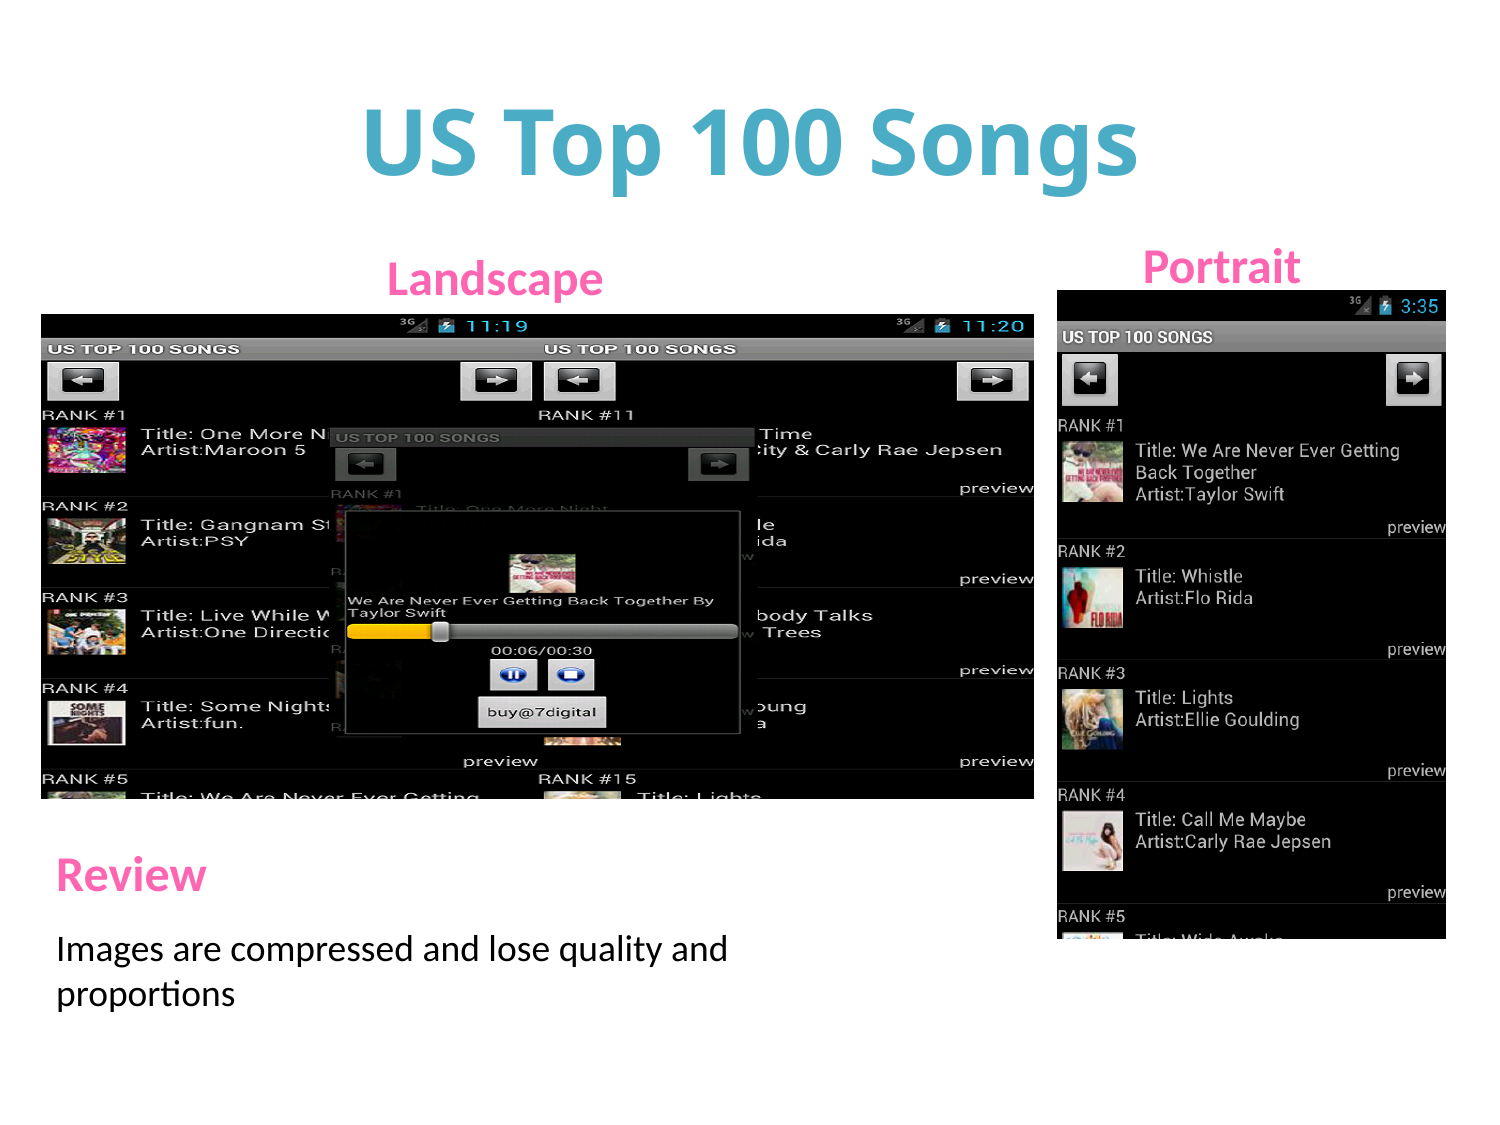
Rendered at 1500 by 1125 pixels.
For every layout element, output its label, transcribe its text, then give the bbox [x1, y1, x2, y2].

text_box Images are compressed and lose quality and proportions [41, 916, 880, 1022]
list Portrait [1128, 196, 1471, 302]
text_box Review [41, 834, 845, 909]
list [1056, 290, 1447, 940]
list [41, 314, 1034, 799]
list Landscape [371, 208, 1035, 313]
title US Top 100 Songs [75, 45, 1425, 233]
